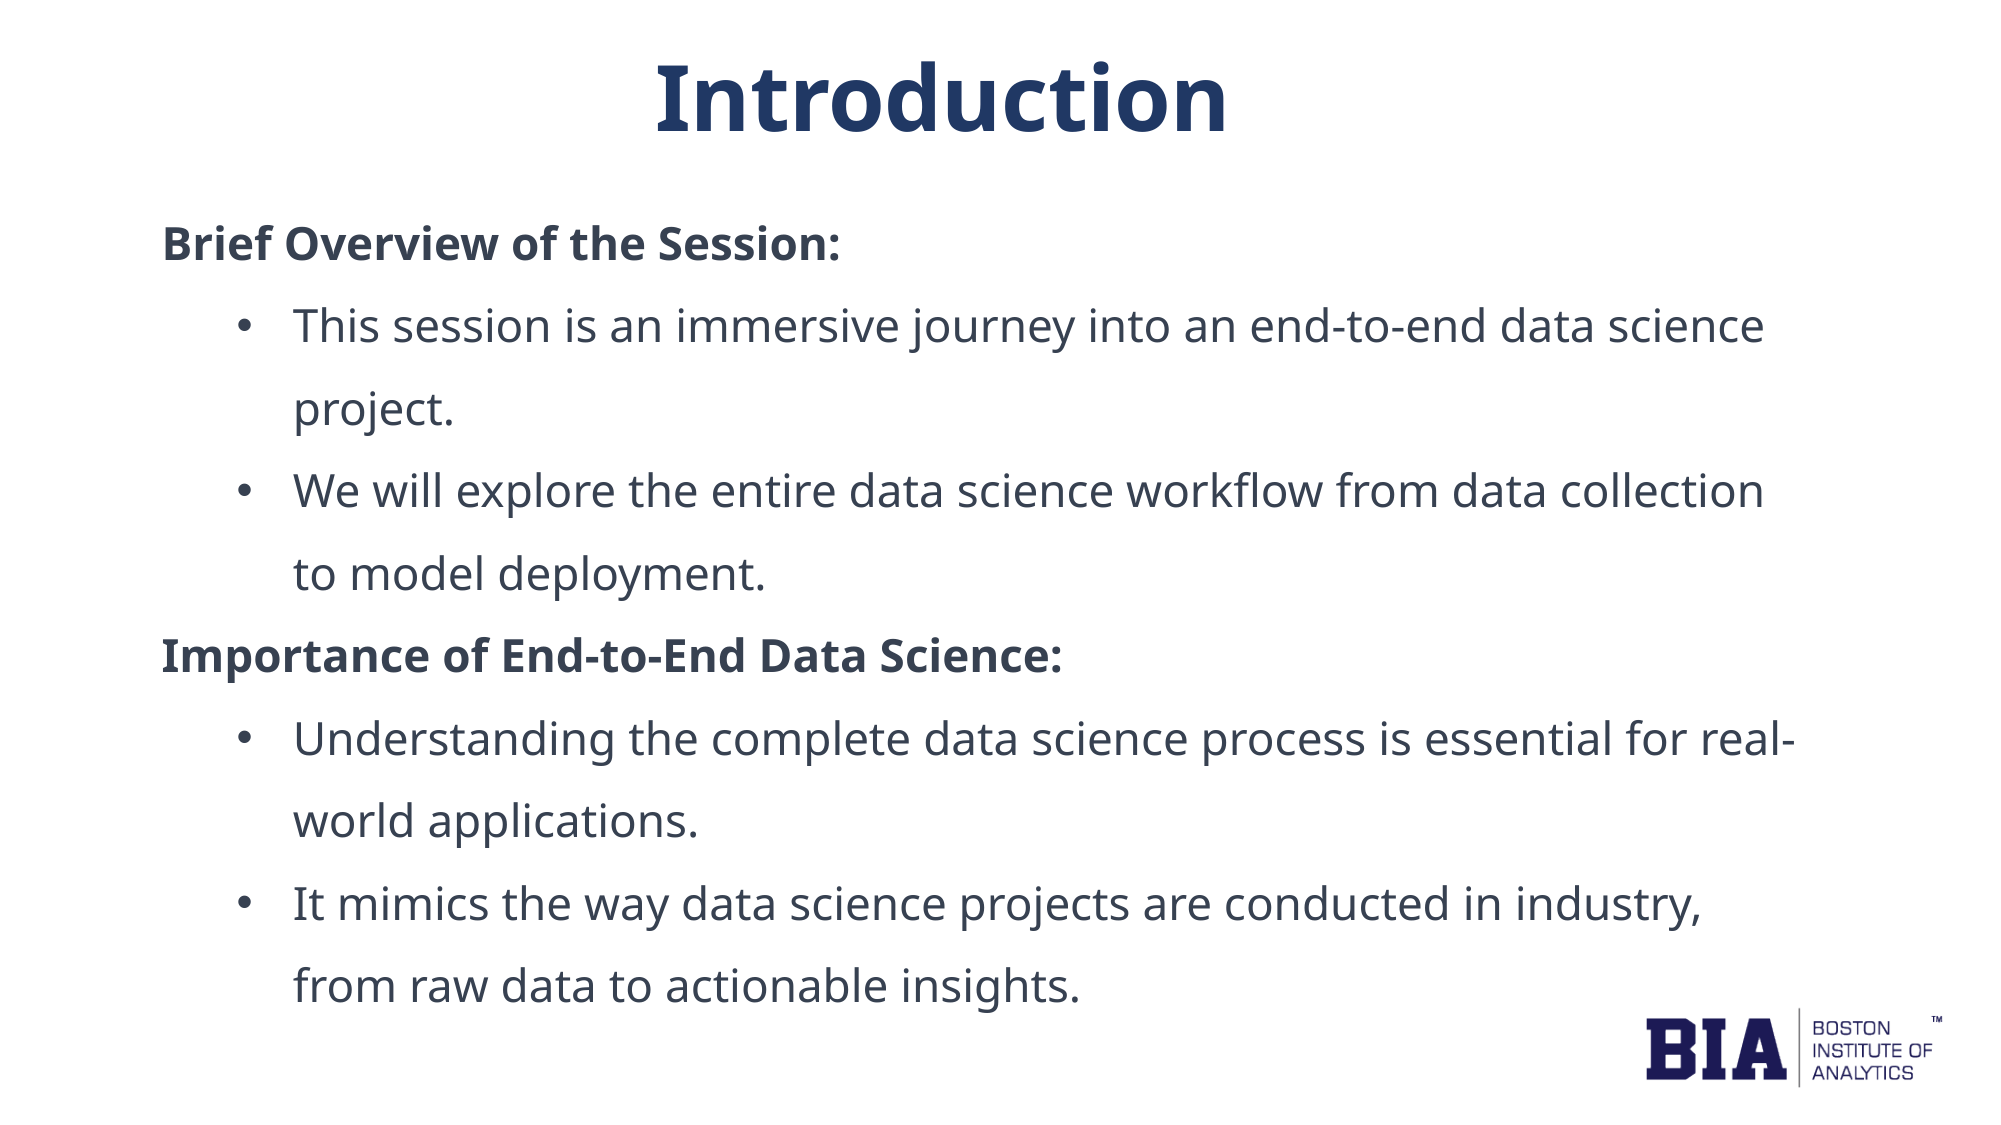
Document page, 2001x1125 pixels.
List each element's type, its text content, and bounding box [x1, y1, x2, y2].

text_box Introduction [541, 50, 1343, 152]
picture [1624, 1000, 1957, 1095]
text_box Brief Overview of the Session: This session is an immersive journey into an end-to-end data science project. We will explore the entire data science workflow from data collection to model deployment. Importance of End-to-End Data Science: Understanding the complete data science process is essential for real-world applications. It mimics the way data science projects are conducted in industry, from raw data to actionable insights. [146, 179, 1821, 1019]
